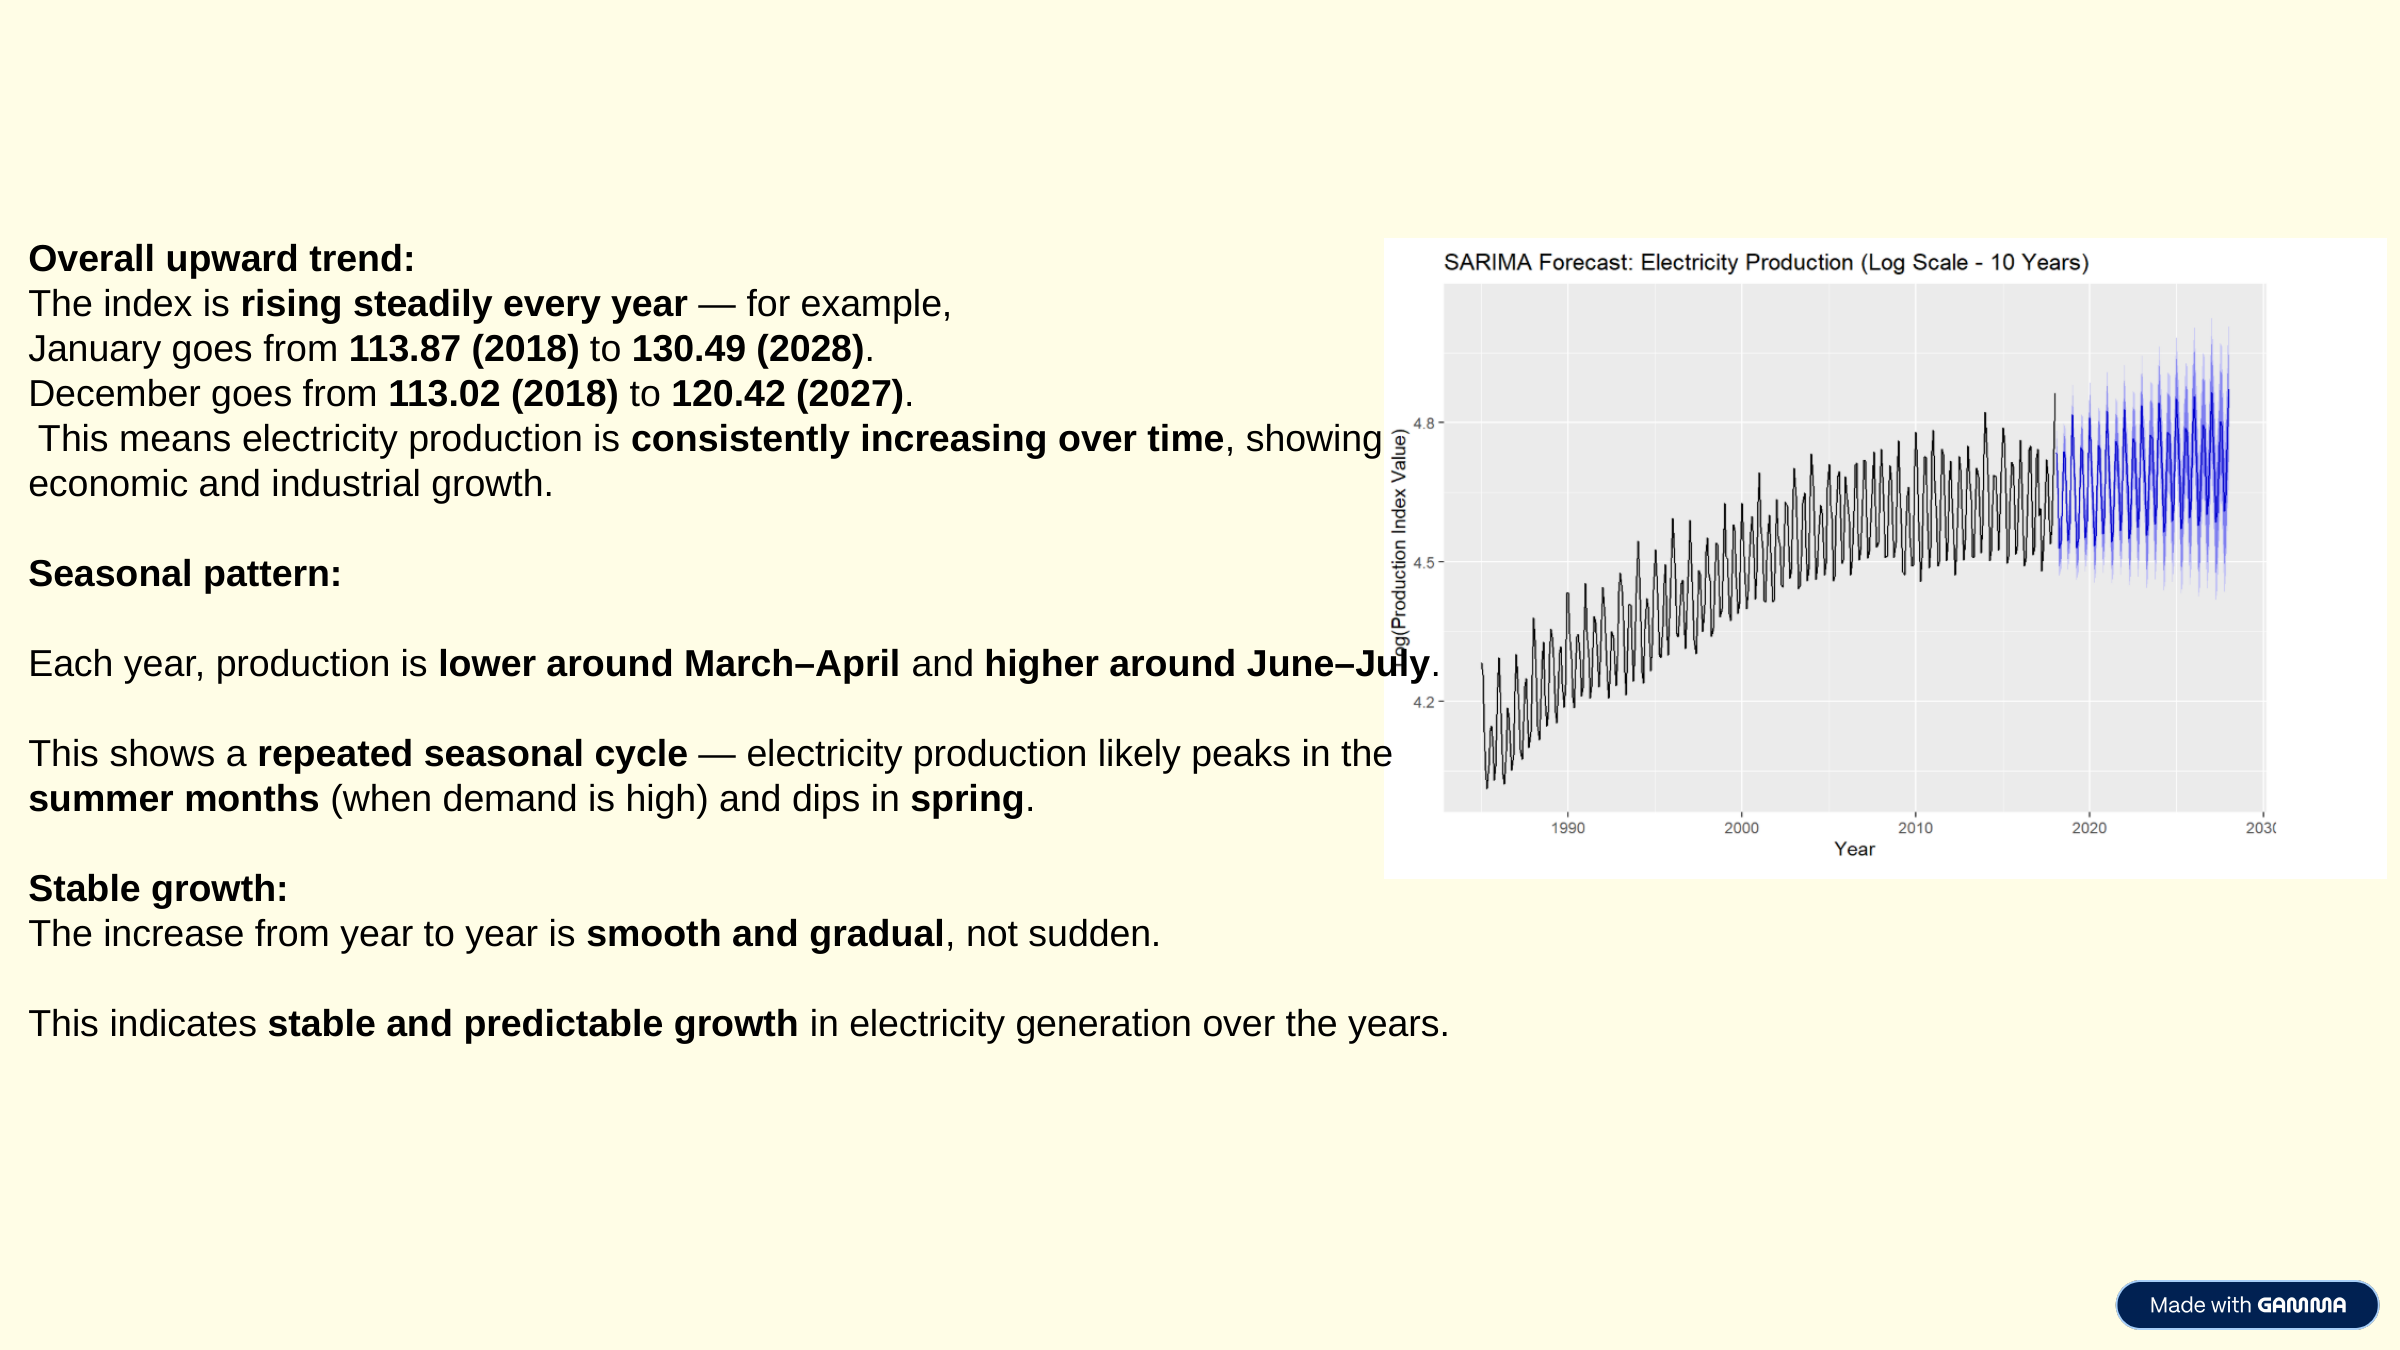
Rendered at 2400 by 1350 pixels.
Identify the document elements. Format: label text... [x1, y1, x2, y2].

picture [2106, 1271, 2389, 1339]
text_box Overall upward trend: The index is rising steadily every year — for example, January goes from 113.87 (2018) to 130.49 (2028). December goes from 113.02 (2018) to 120.42 (2027). This means electricity production is consistently increasing over time, showing economic and industrial growth. Seasonal pattern: Each year, production is lower around March–April and higher around June–July. This shows a repeated seasonal cycle — electricity production likely peaks in the summer months (when demand is high) and dips in spring. Stable growth: The increase from year to year is smooth and gradual, not sudden. This indicates stable and predictable growth in electricity generation over the years. [13, 226, 1468, 1097]
picture [1384, 238, 2387, 879]
